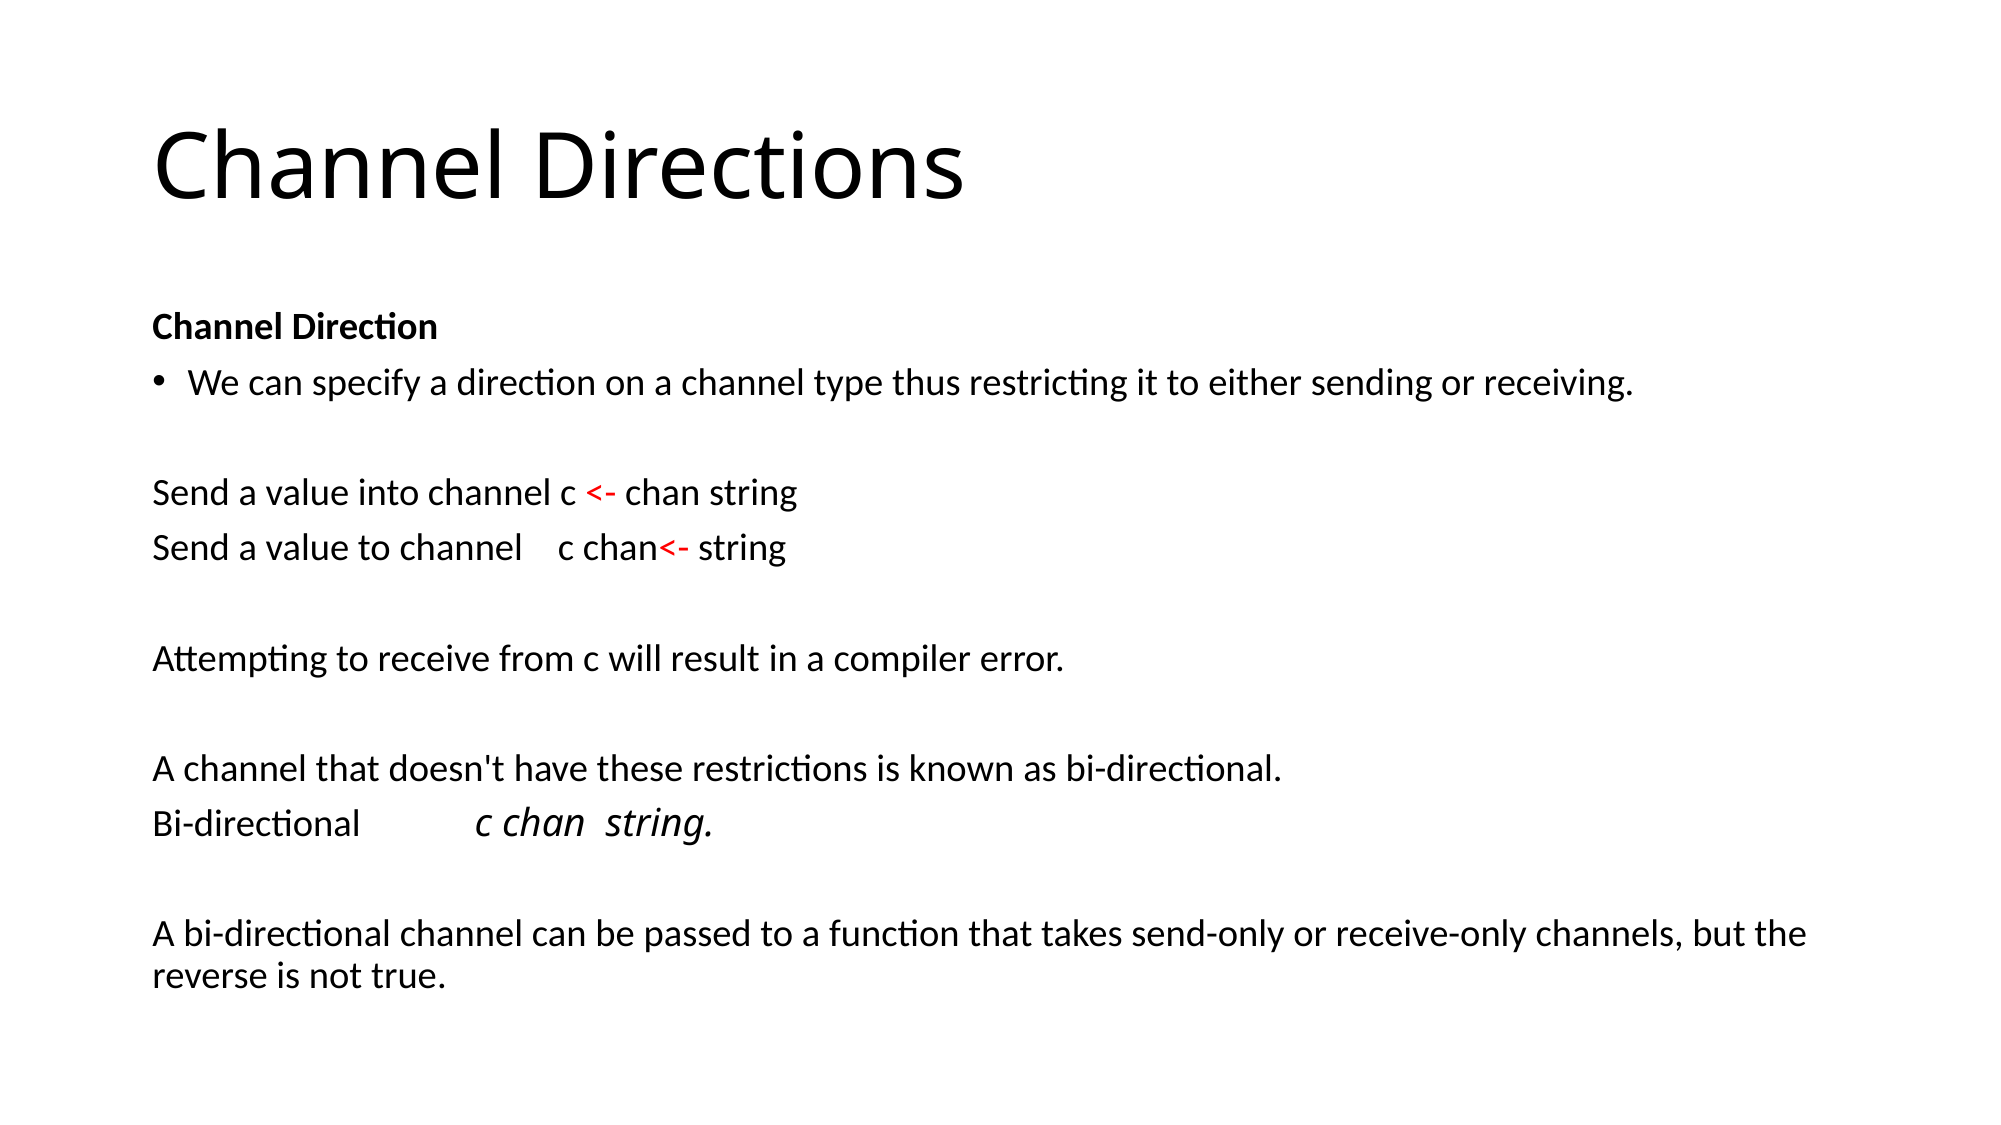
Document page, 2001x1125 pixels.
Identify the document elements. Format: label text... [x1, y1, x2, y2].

list Channel Direction We can specify a direction on a channel type thus restricting it to either sending or receiving. Send a value into channel c <- chan string Send a value to channel c chan<- string Attempting to receive from c will result in a compiler error. A channel that doesn't have these restrictions is known as bi-directional. Bi-directional c chan string. A bi-directional channel can be passed to a function that takes send-only or receive-only channels, but the reverse is not true. [137, 299, 1863, 1014]
title Channel Directions [137, 59, 1863, 278]
